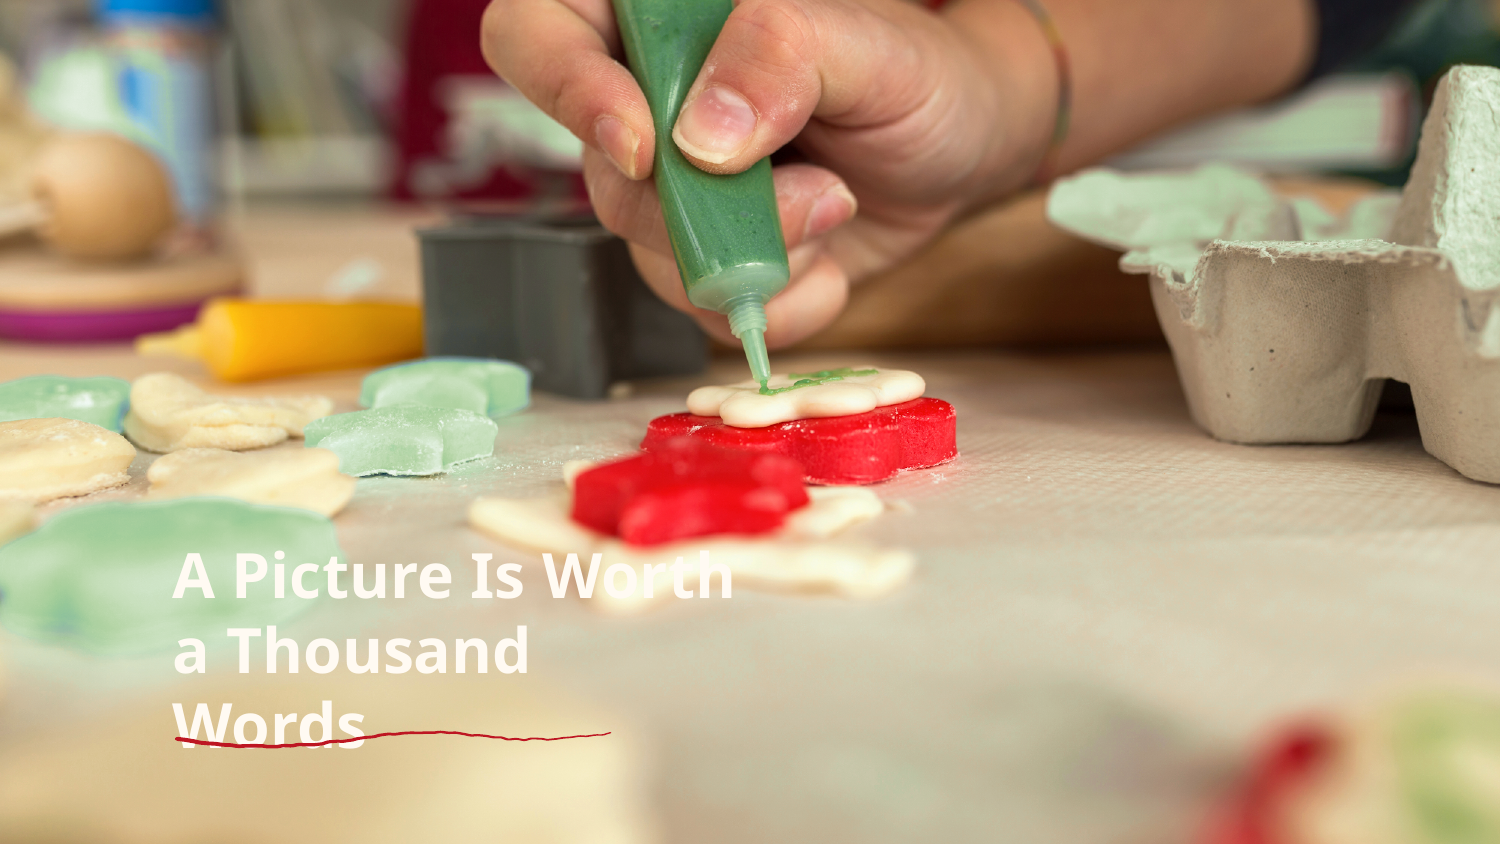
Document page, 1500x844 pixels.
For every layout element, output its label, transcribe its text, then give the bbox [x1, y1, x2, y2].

title A Picture Is Worth a Thousand Words [157, 582, 754, 714]
picture [0, 0, 1500, 844]
text_box [175, 730, 612, 749]
